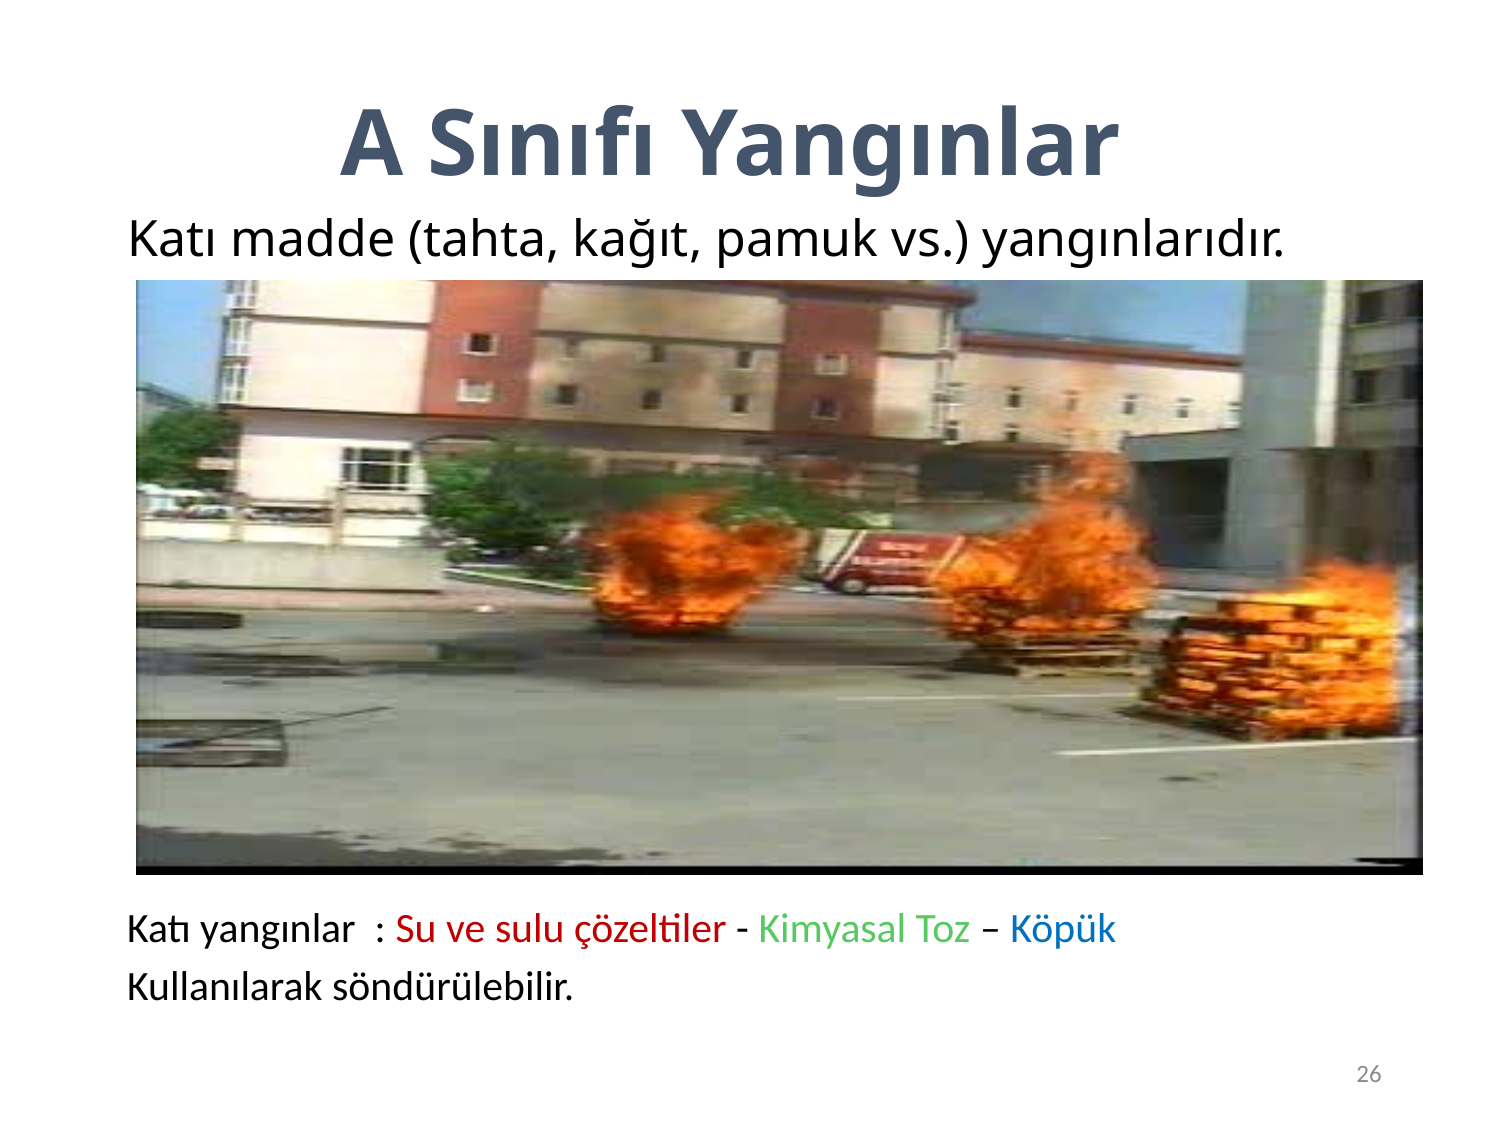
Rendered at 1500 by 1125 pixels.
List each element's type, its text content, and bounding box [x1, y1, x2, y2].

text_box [135, 279, 1424, 876]
text_box A Sınıfı Yangınlar [41, 101, 1442, 190]
text_box Katı madde (tahta, kağıt, pamuk vs.) yangınlarıdır. [35, 90, 1448, 1016]
slide_number 26 [1059, 1042, 1397, 1103]
text_box Katı yangınlar : Su ve sulu çözeltiler - Kimyasal Toz – Köpük Kullanılarak söndürülebilir. [112, 893, 1437, 1017]
